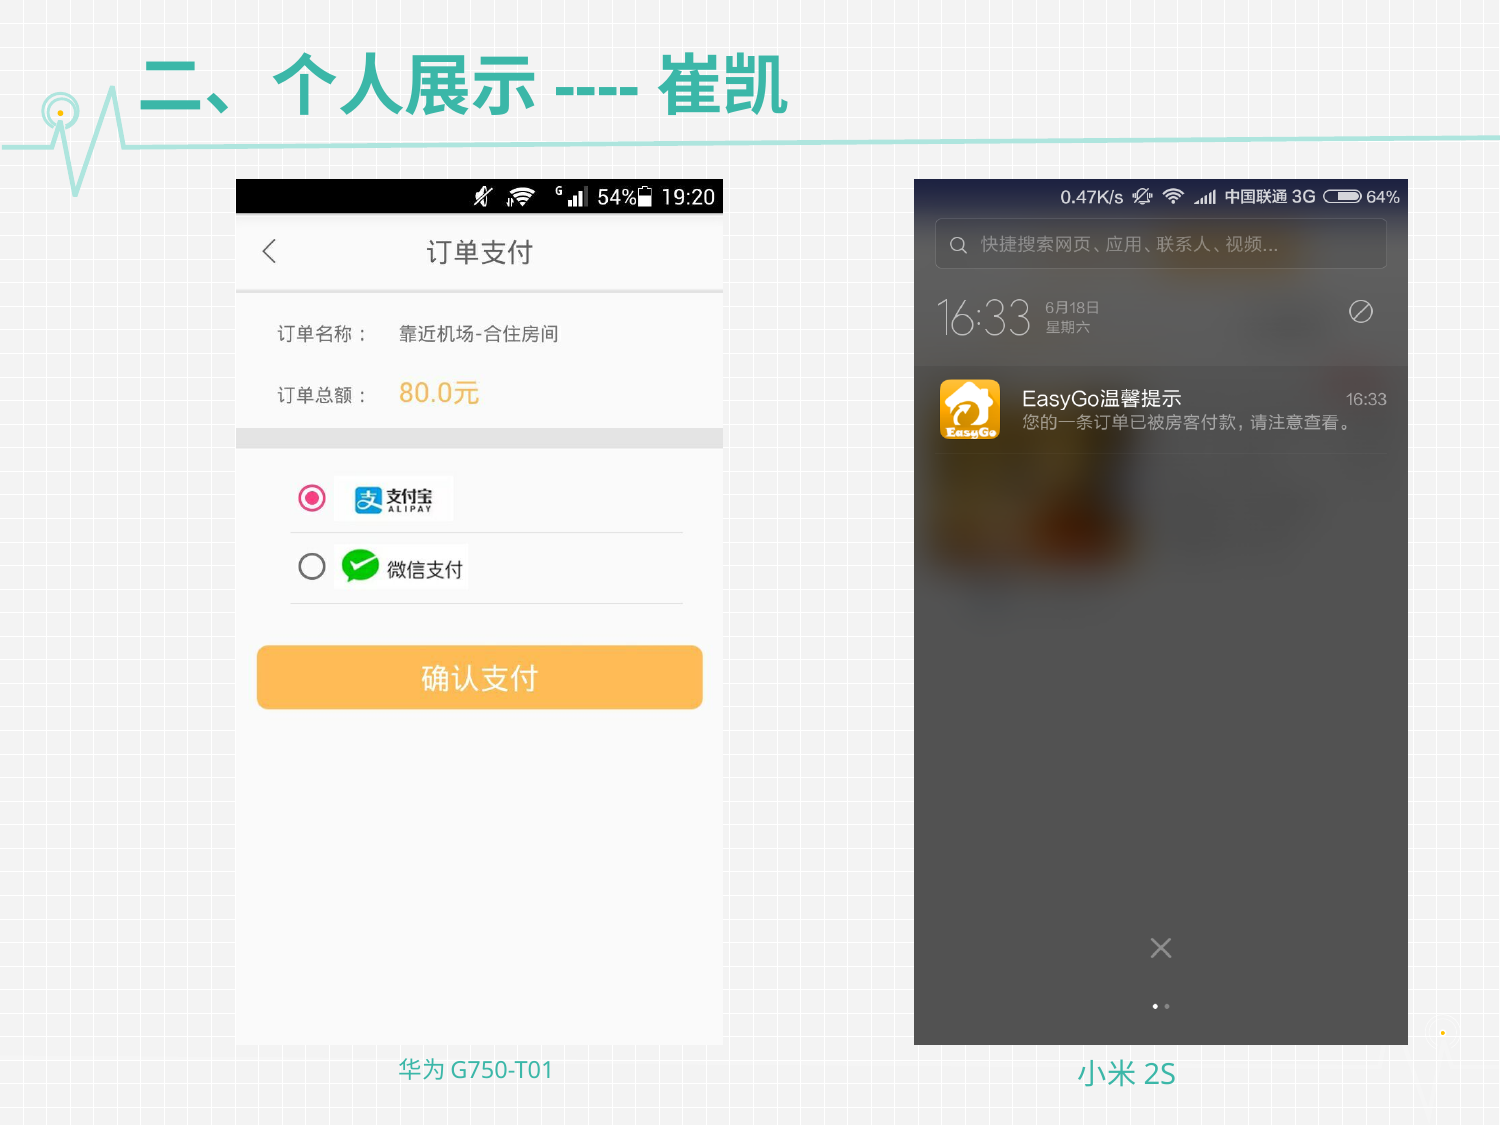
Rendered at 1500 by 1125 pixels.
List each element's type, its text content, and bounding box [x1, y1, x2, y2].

title 二、个人展示----崔凯 [122, 29, 915, 132]
picture [914, 179, 1408, 1045]
picture [236, 179, 723, 1045]
text_box 小米2S [1062, 1045, 1260, 1111]
text_box 华为G750-T01 [383, 1045, 581, 1111]
